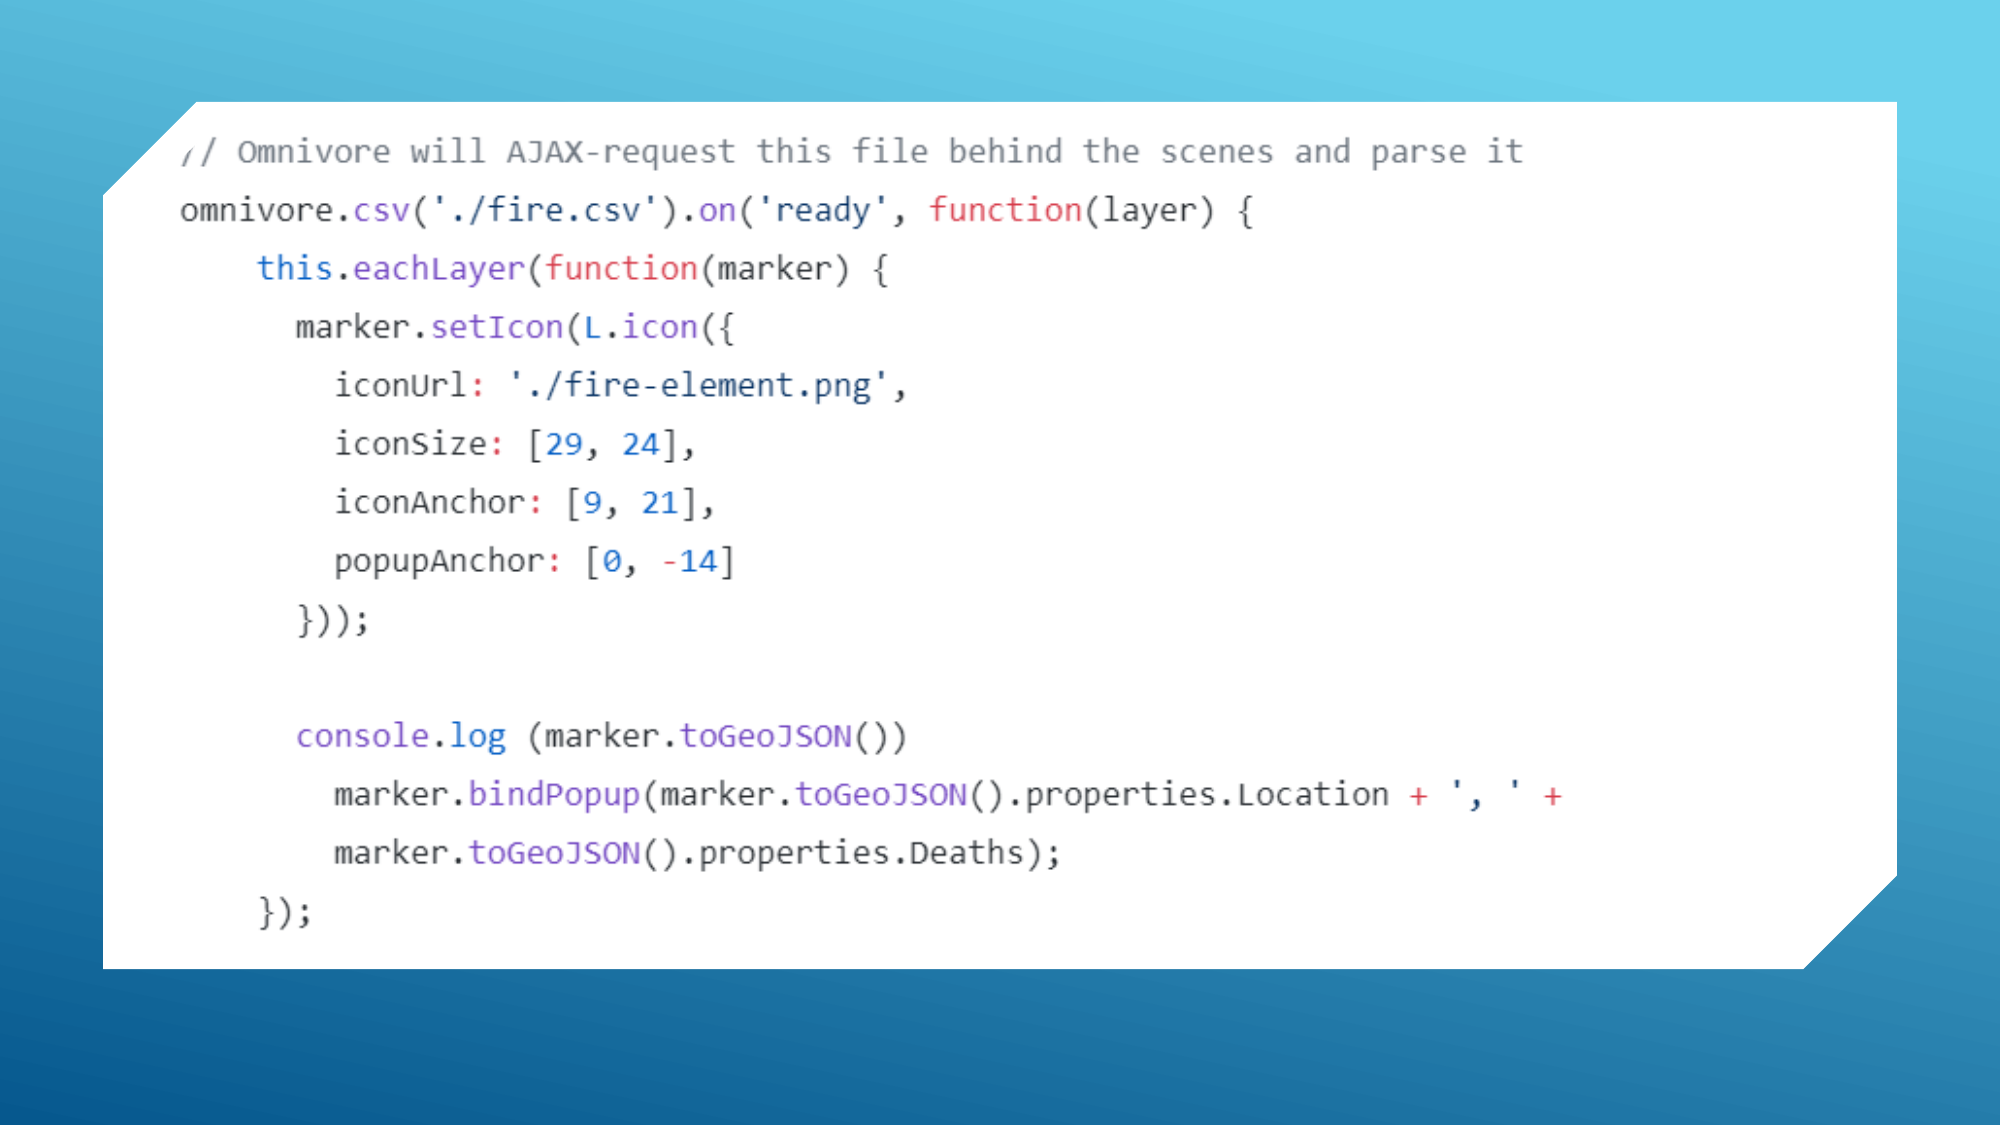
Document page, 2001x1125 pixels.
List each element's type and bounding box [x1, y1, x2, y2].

picture [129, 128, 1871, 943]
text_box [101, 167, 1832, 971]
text_box [168, 100, 1899, 904]
text_box [0, 0, 2000, 1125]
